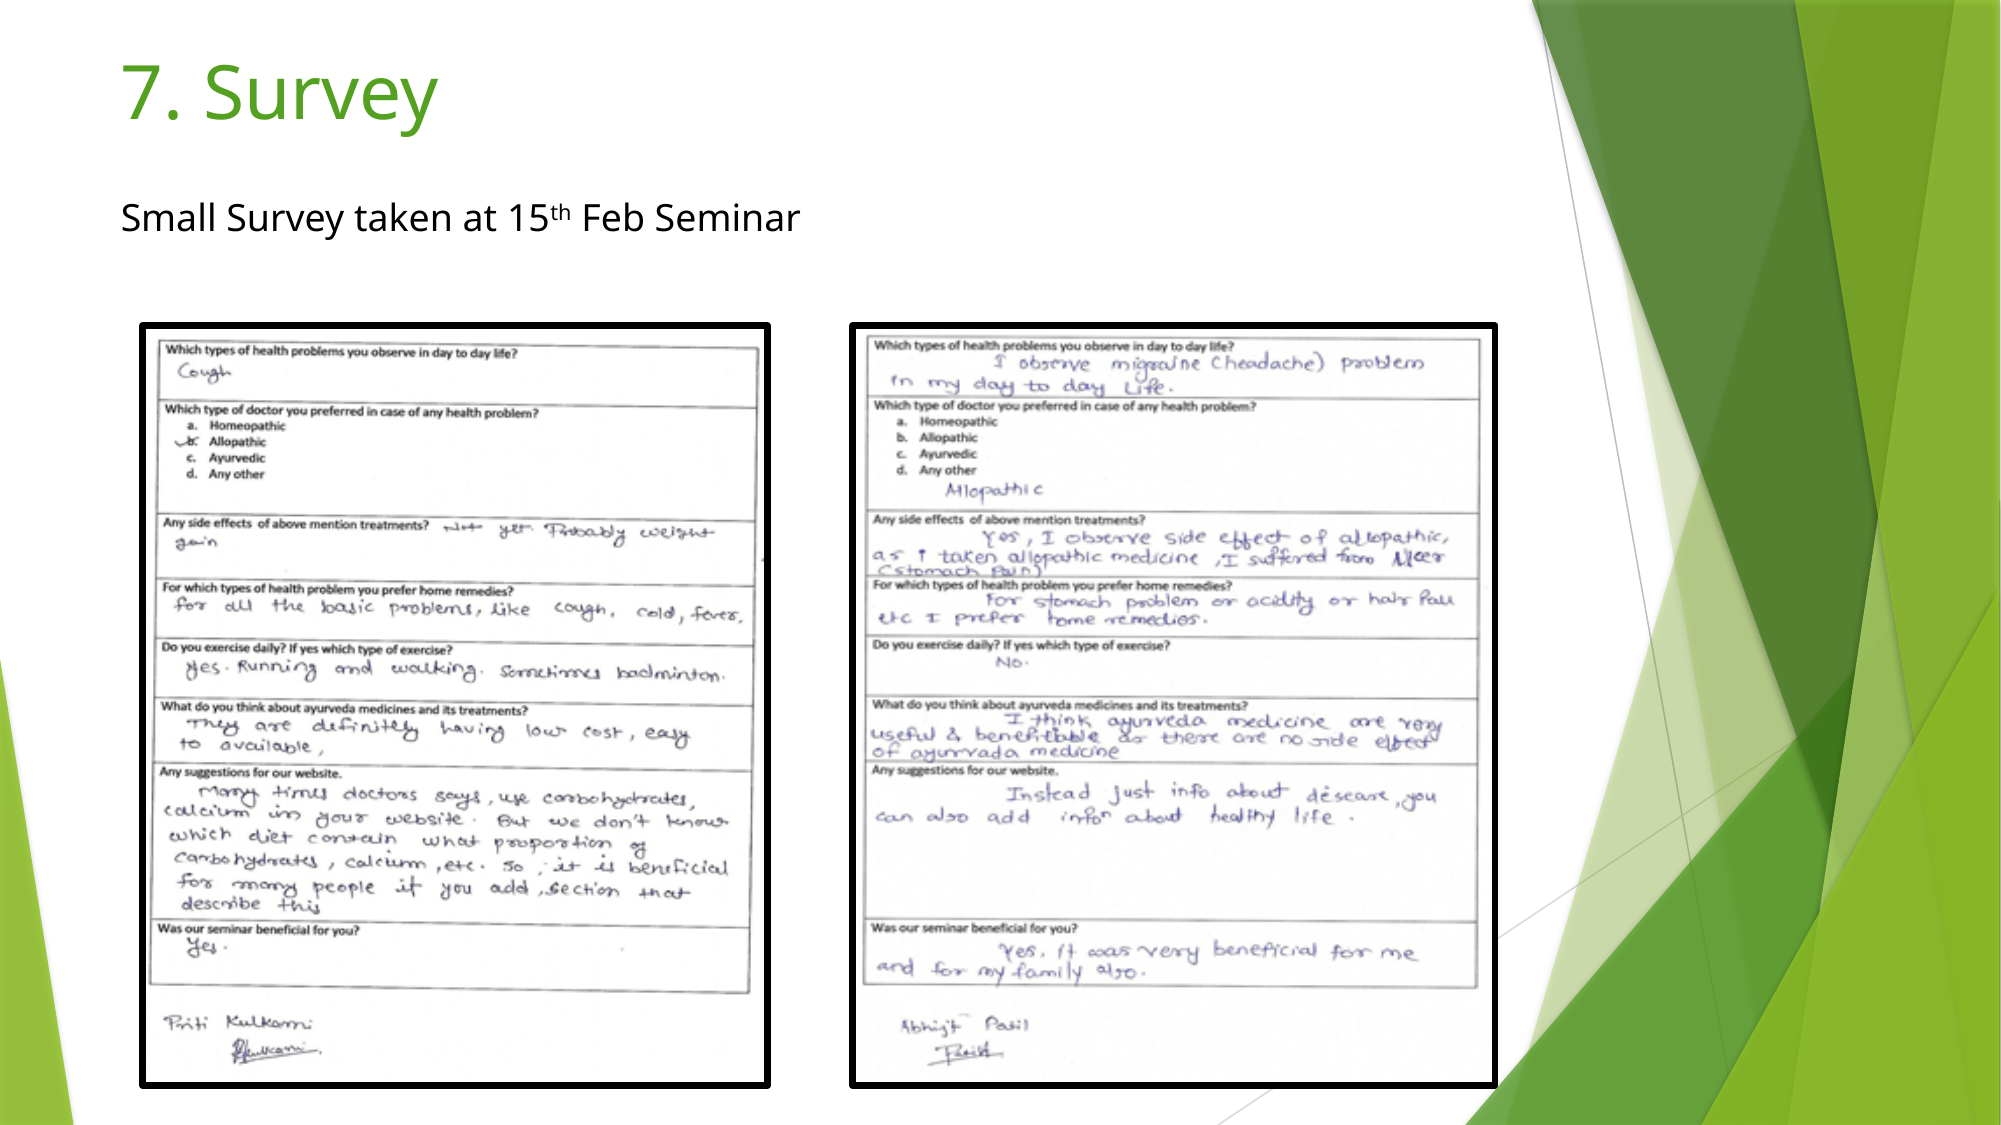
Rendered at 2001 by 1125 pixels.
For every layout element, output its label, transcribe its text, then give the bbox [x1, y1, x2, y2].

picture [855, 328, 1493, 1083]
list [145, 328, 765, 1083]
title 7. Survey Small Survey taken at 15th Feb Seminar [105, 36, 889, 303]
